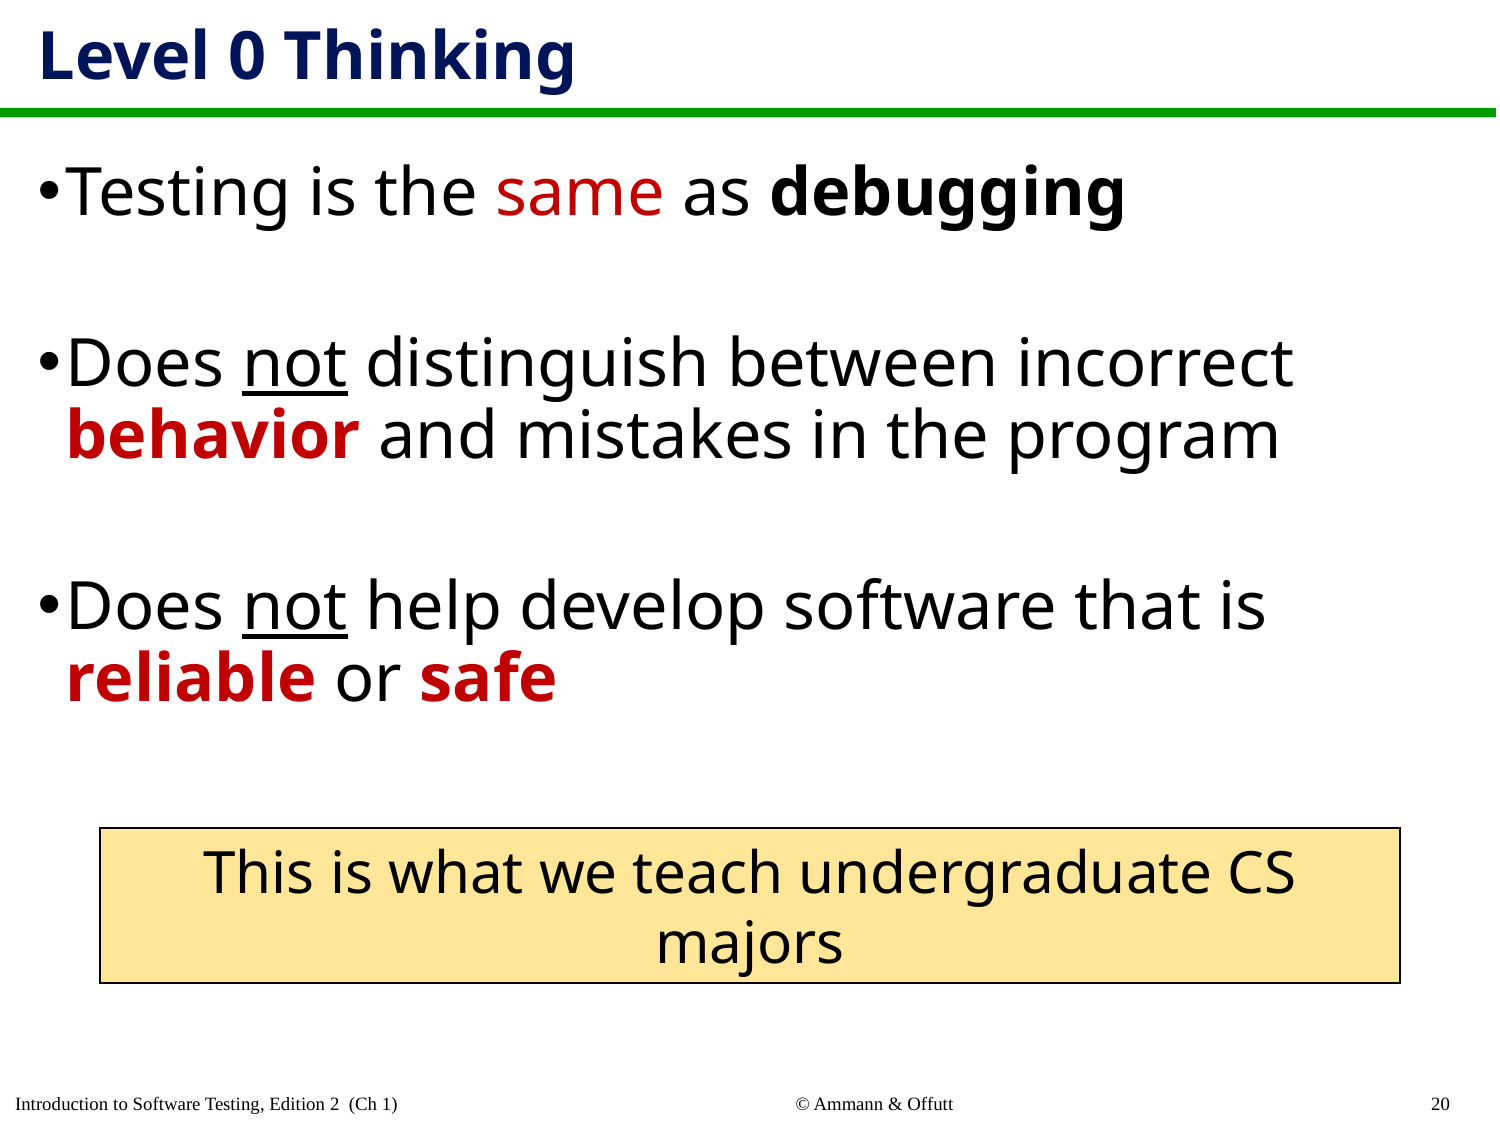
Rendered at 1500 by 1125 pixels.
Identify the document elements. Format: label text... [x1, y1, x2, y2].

text_box This is what we teach undergraduate CS majors [99, 828, 1400, 983]
slide_number Introduction to Software Testing, Edition 2 (Ch 1) [0, 1080, 419, 1125]
footer © Ammann & Offutt [419, 1080, 1328, 1125]
list Testing is the same as debugging Does not distinguish between incorrect behavior and mistakes in the program Does not help develop software that is reliable or safe [22, 149, 1478, 1047]
slide_number 20 [1328, 1080, 1465, 1125]
title Level 0 Thinking [22, 0, 1478, 116]
